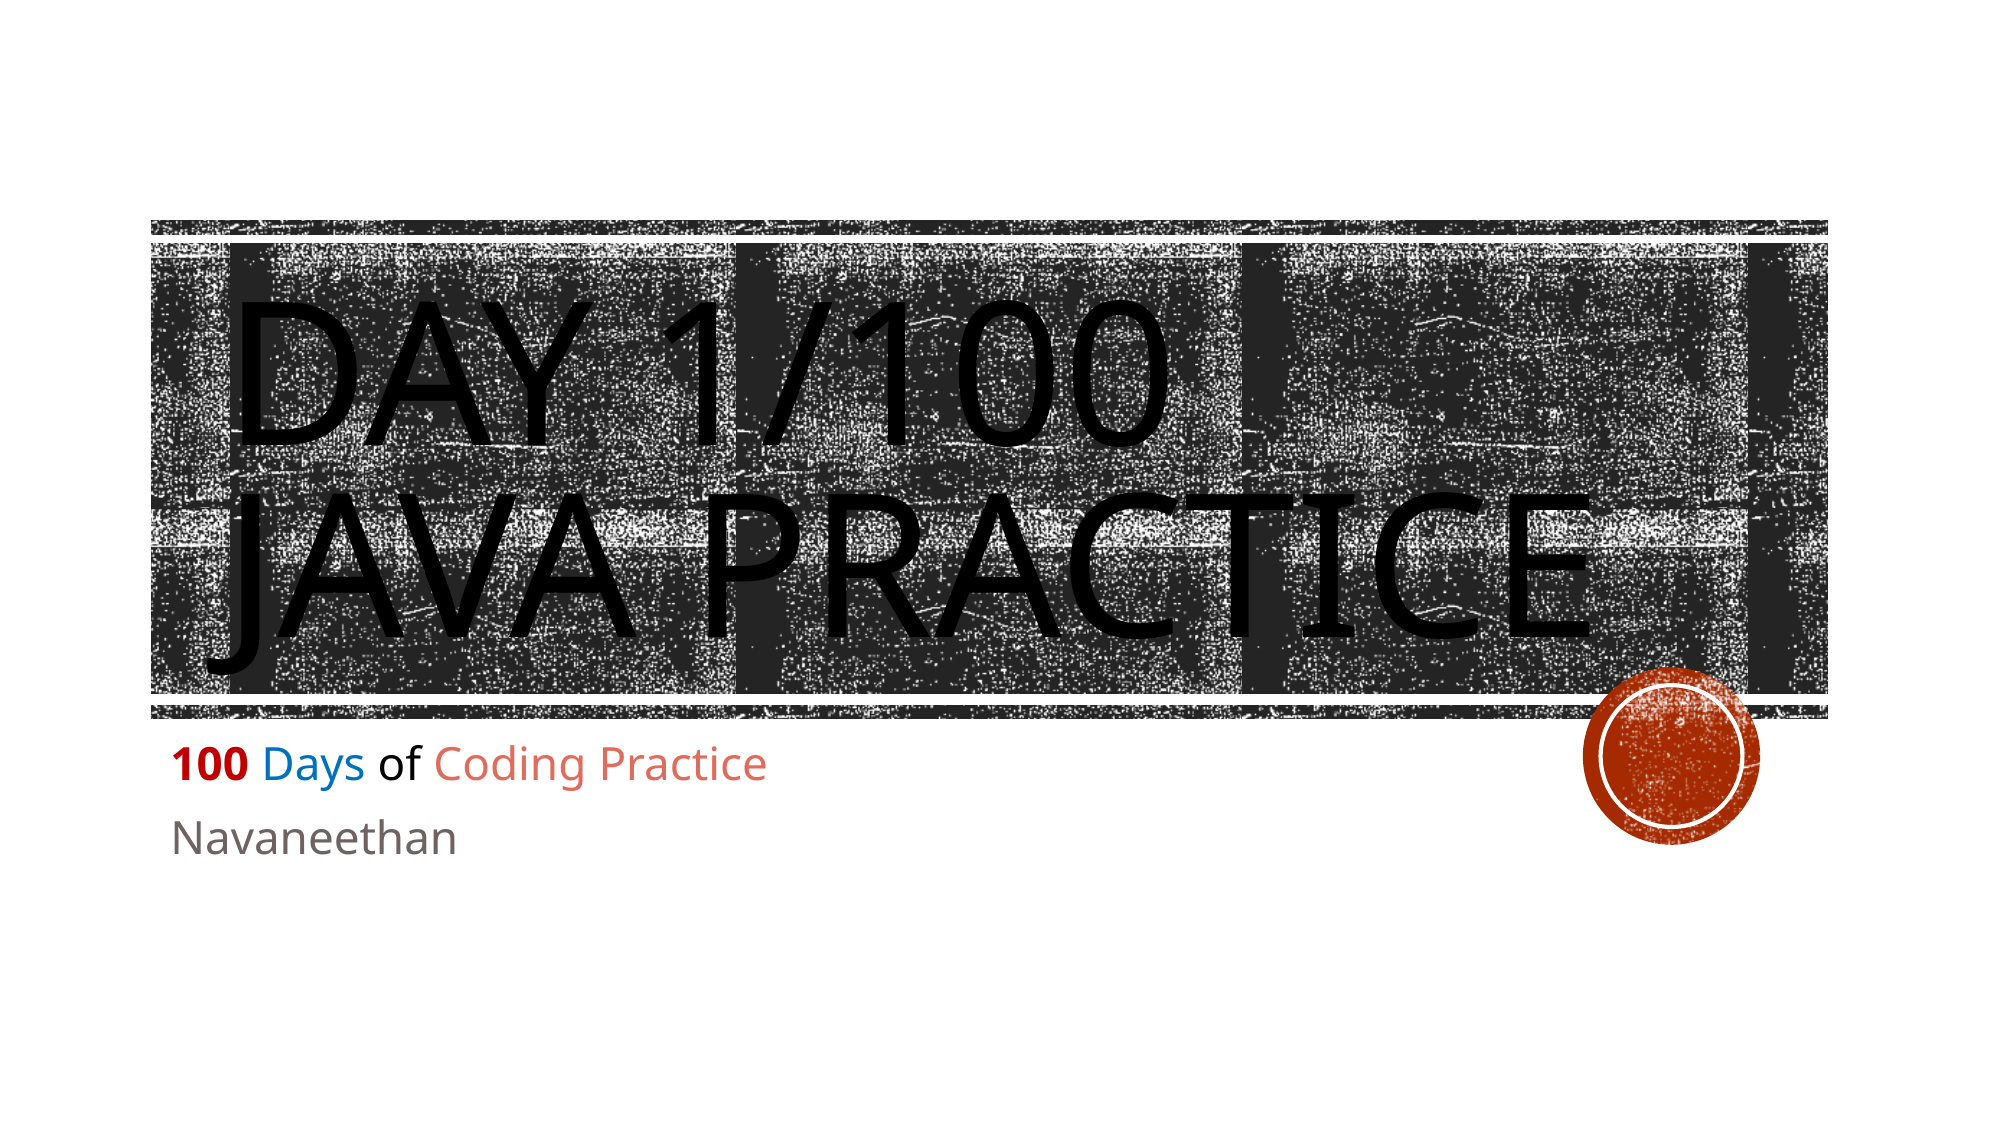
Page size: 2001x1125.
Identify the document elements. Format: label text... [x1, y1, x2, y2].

title Day 1/100 Java Practice [208, 234, 1990, 733]
subtitle 100 Days of Coding Practice Navaneethan [155, 732, 1450, 909]
